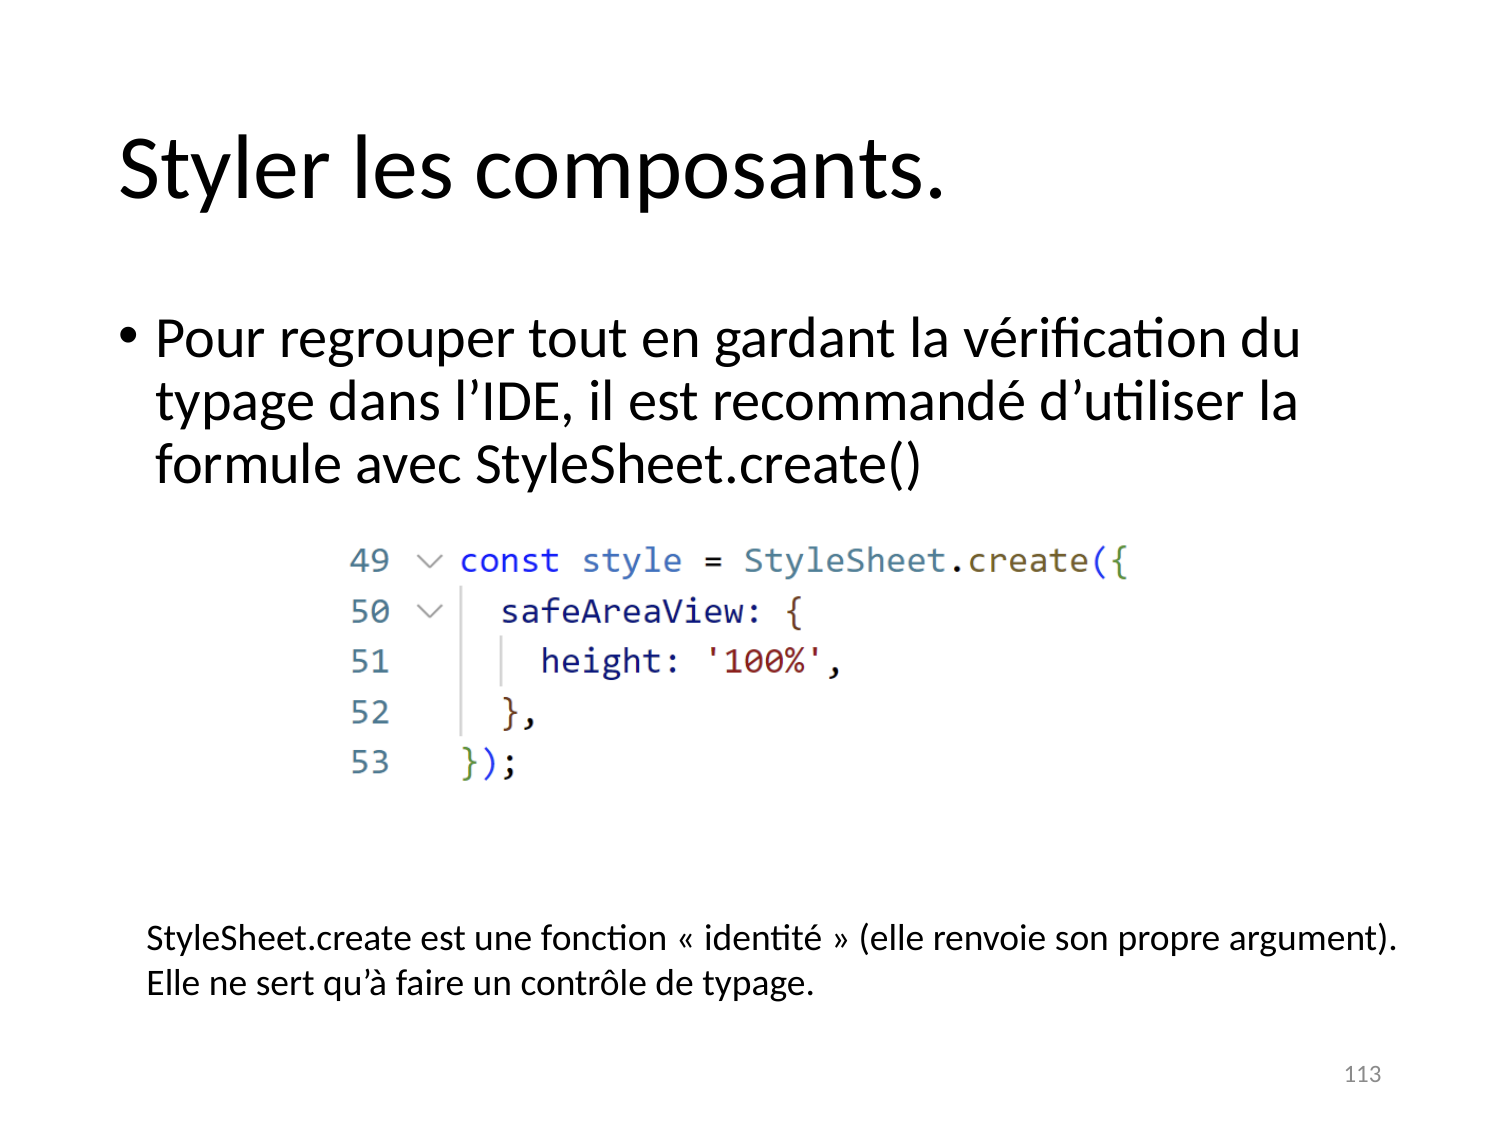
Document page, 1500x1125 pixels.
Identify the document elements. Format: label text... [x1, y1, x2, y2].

slide_number 113 [1059, 1042, 1397, 1103]
title Styler les composants. [103, 59, 1397, 278]
list Pour regrouper tout en gardant la vérification du typage dans l’IDE, il est recommandé d’utiliser la formule avec StyleSheet.create() [103, 299, 1397, 1014]
picture [301, 538, 1175, 785]
text_box StyleSheet.create est une fonction « identité » (elle renvoie son propre argument). Elle ne sert qu’à faire un contrôle de typage. [131, 905, 1414, 1010]
